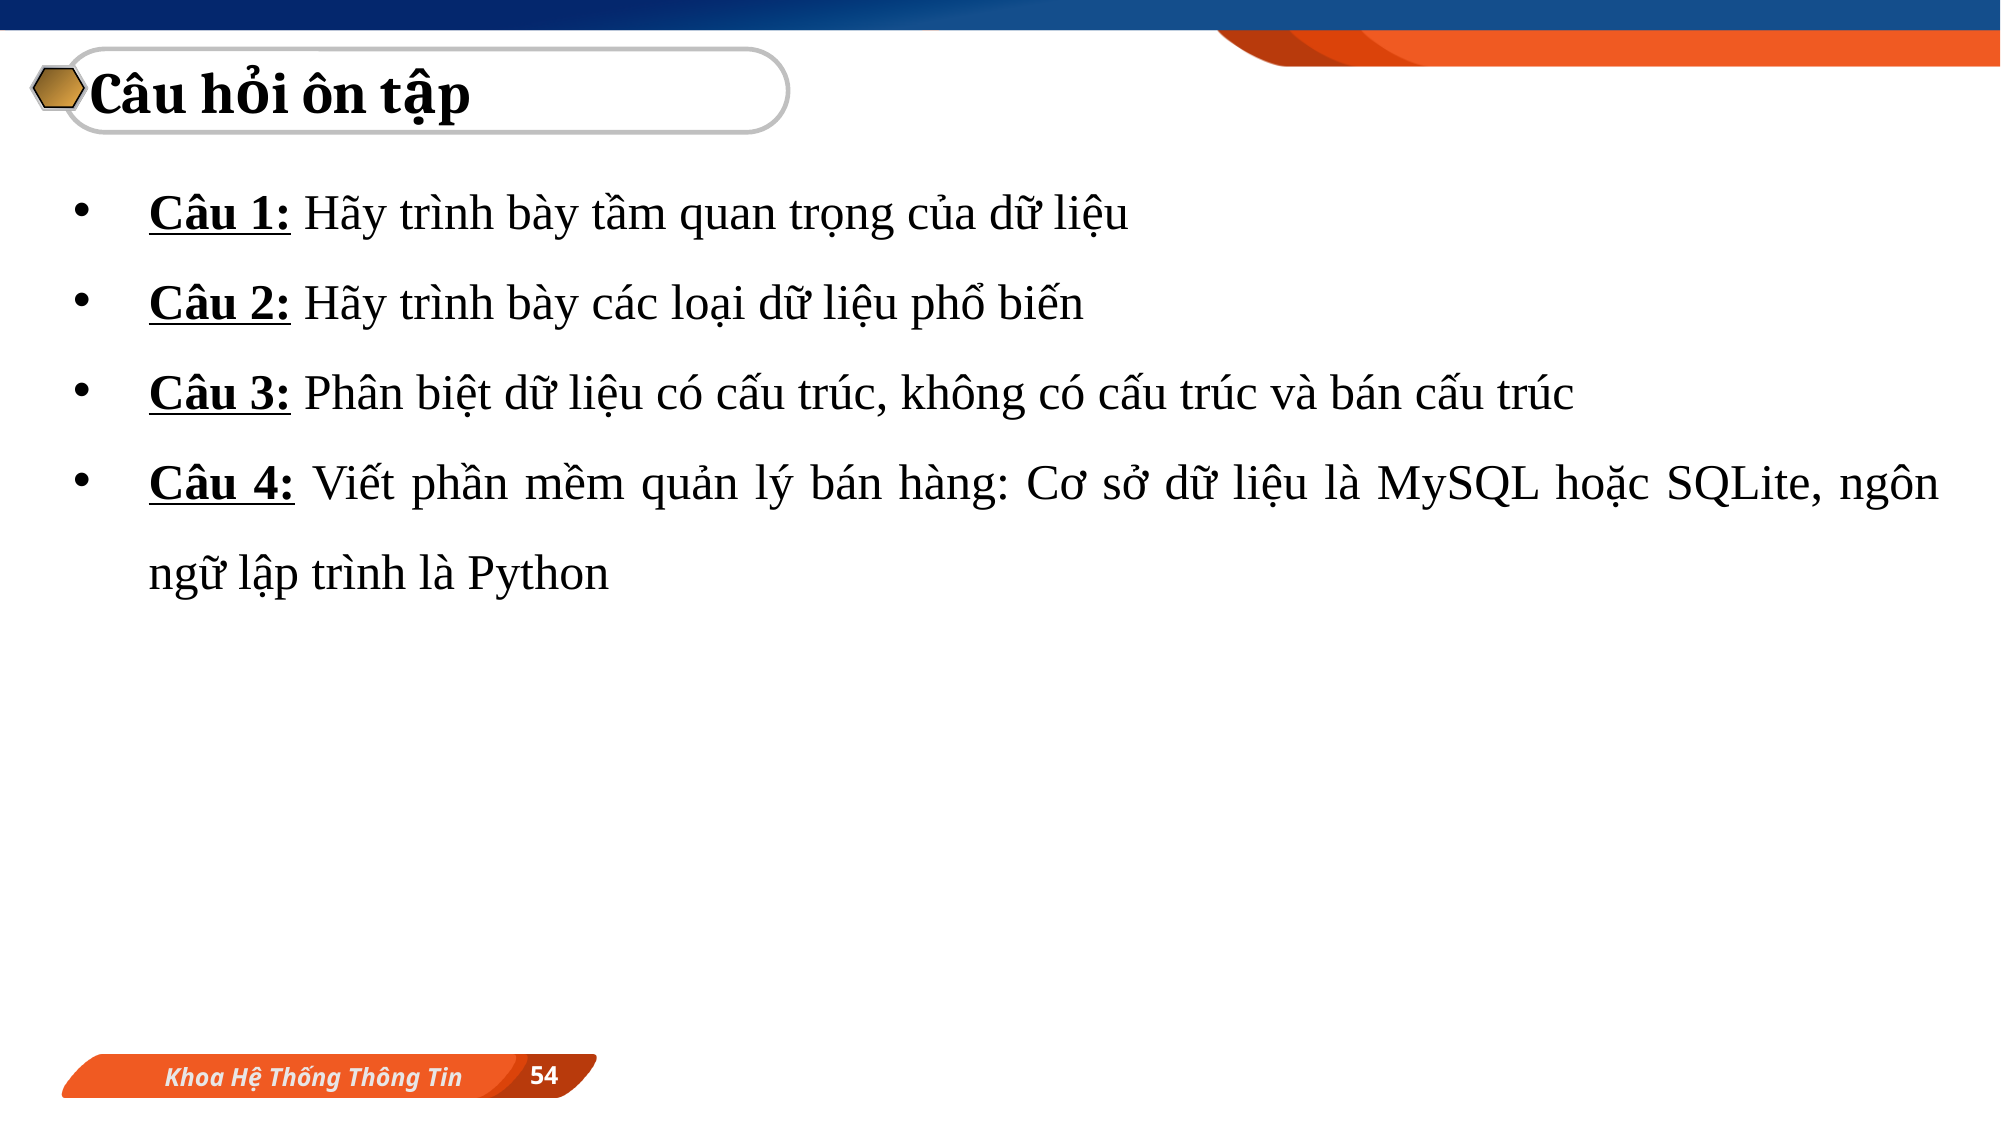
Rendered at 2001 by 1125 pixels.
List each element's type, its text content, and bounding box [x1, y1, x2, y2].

footer Khoa Hệ Thống Thông Tin [119, 1054, 508, 1098]
slide_number 54 [508, 1046, 574, 1106]
picture [34, 1017, 624, 1125]
picture [0, 0, 2001, 71]
text_box Câu 1: Hãy trình bày tầm quan trọng của dữ liệu Câu 2: Hãy trình bày các loại dữ liệu phổ biến Câu 3: Phân biệt dữ liệu có cấu trúc, không có cấu trúc và bán cấu trúc Câu 4: Viết phần mềm quản lý bán hàng: Cơ sở dữ liệu là MySQL hoặc SQLite, ngôn ngữ lập trình là Python [58, 142, 1956, 607]
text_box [29, 48, 789, 133]
